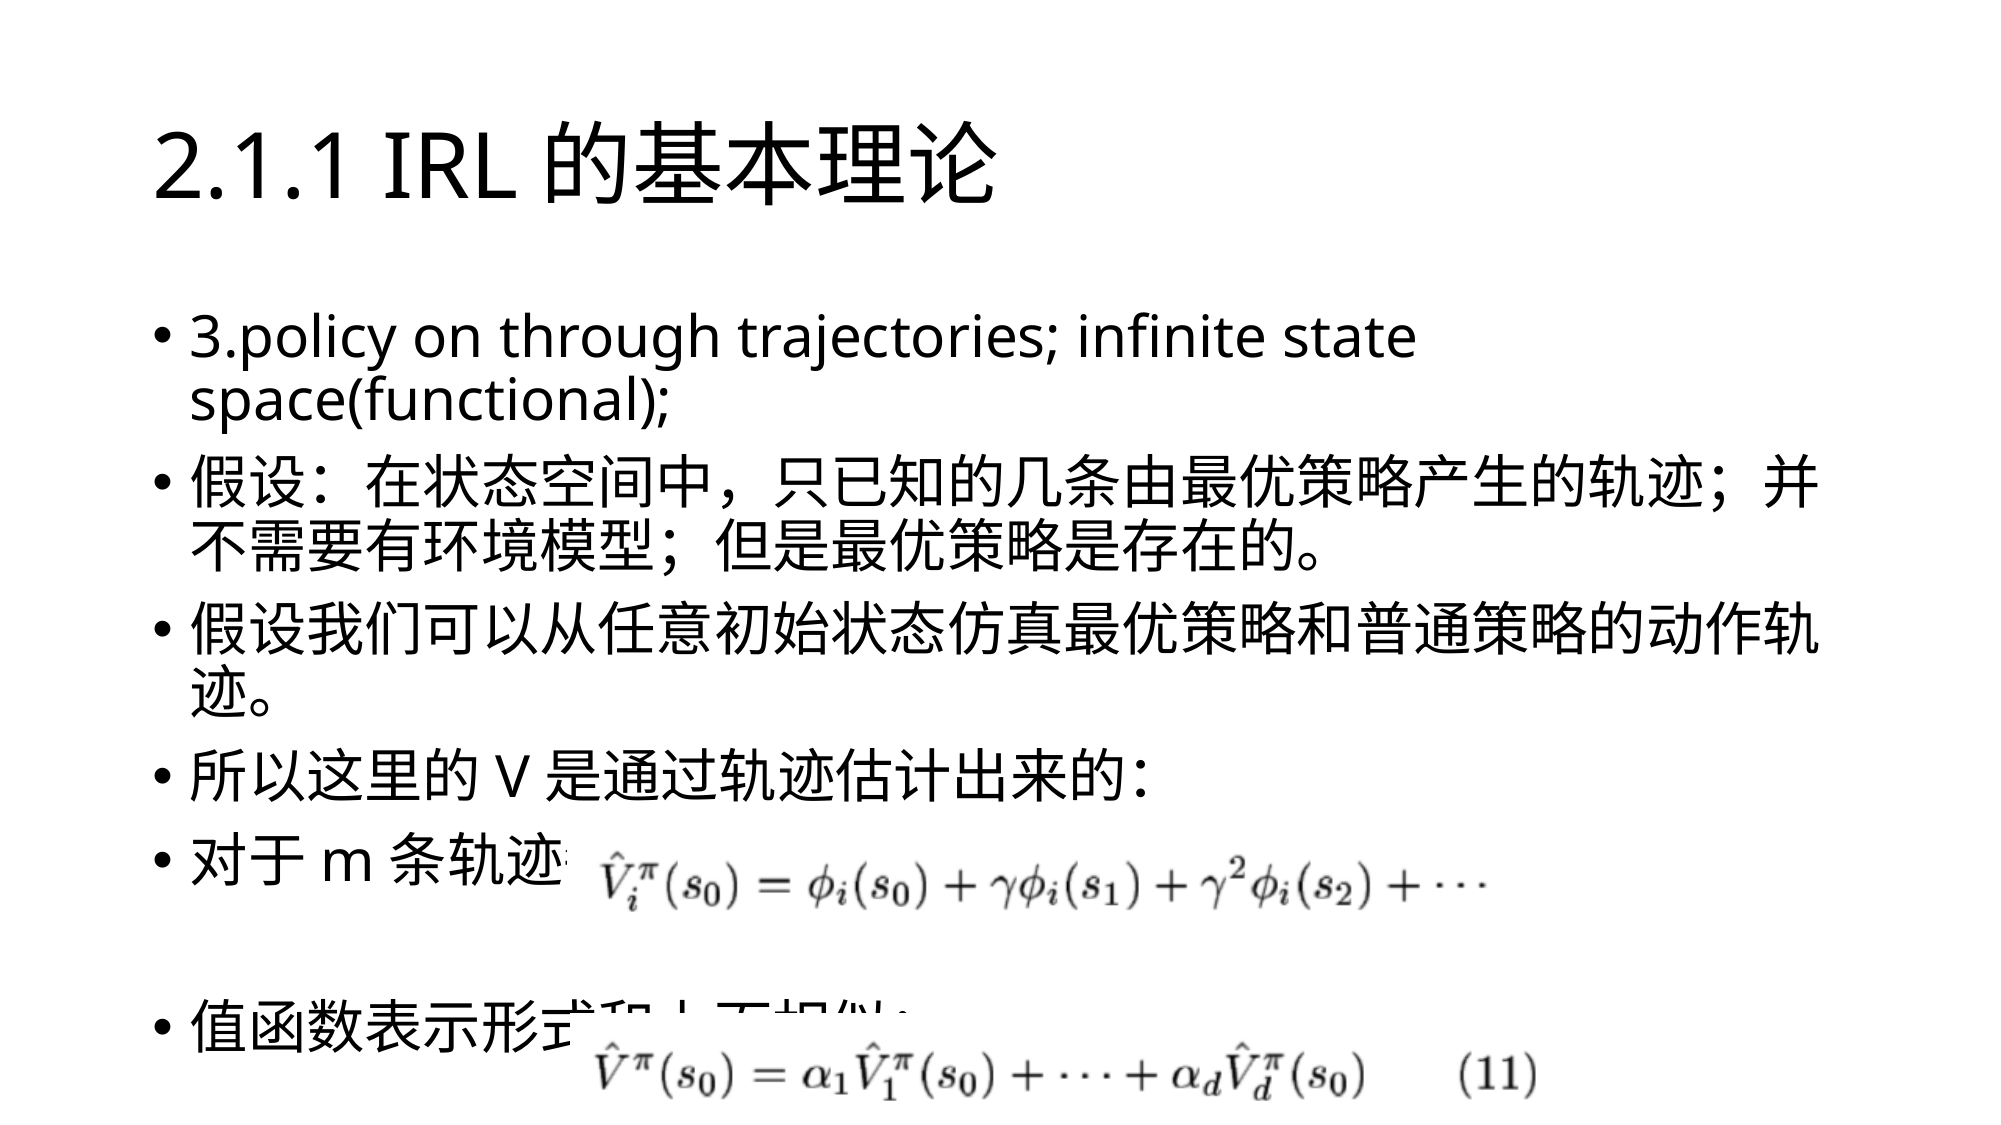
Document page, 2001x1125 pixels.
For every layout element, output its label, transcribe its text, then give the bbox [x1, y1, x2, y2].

picture [567, 822, 1553, 937]
list 3.policy on through trajectories; infinite state space(functional); 假设：在状态空间中，只已知的几条由最优策略产生的轨迹；并不需要有环境模型；但是最优策略是存在的。 假设我们可以从任意初始状态仿真最优策略和普通策略的动作轨迹。 所以这里的V是通过轨迹估计出来的： 对于m条轨迹每个特征维度的特征期望的平均 值函数表示形式和上面相似： [137, 299, 1863, 1014]
title 2.1.1 IRL的基本理论 [137, 59, 1863, 278]
picture [570, 1013, 1553, 1123]
